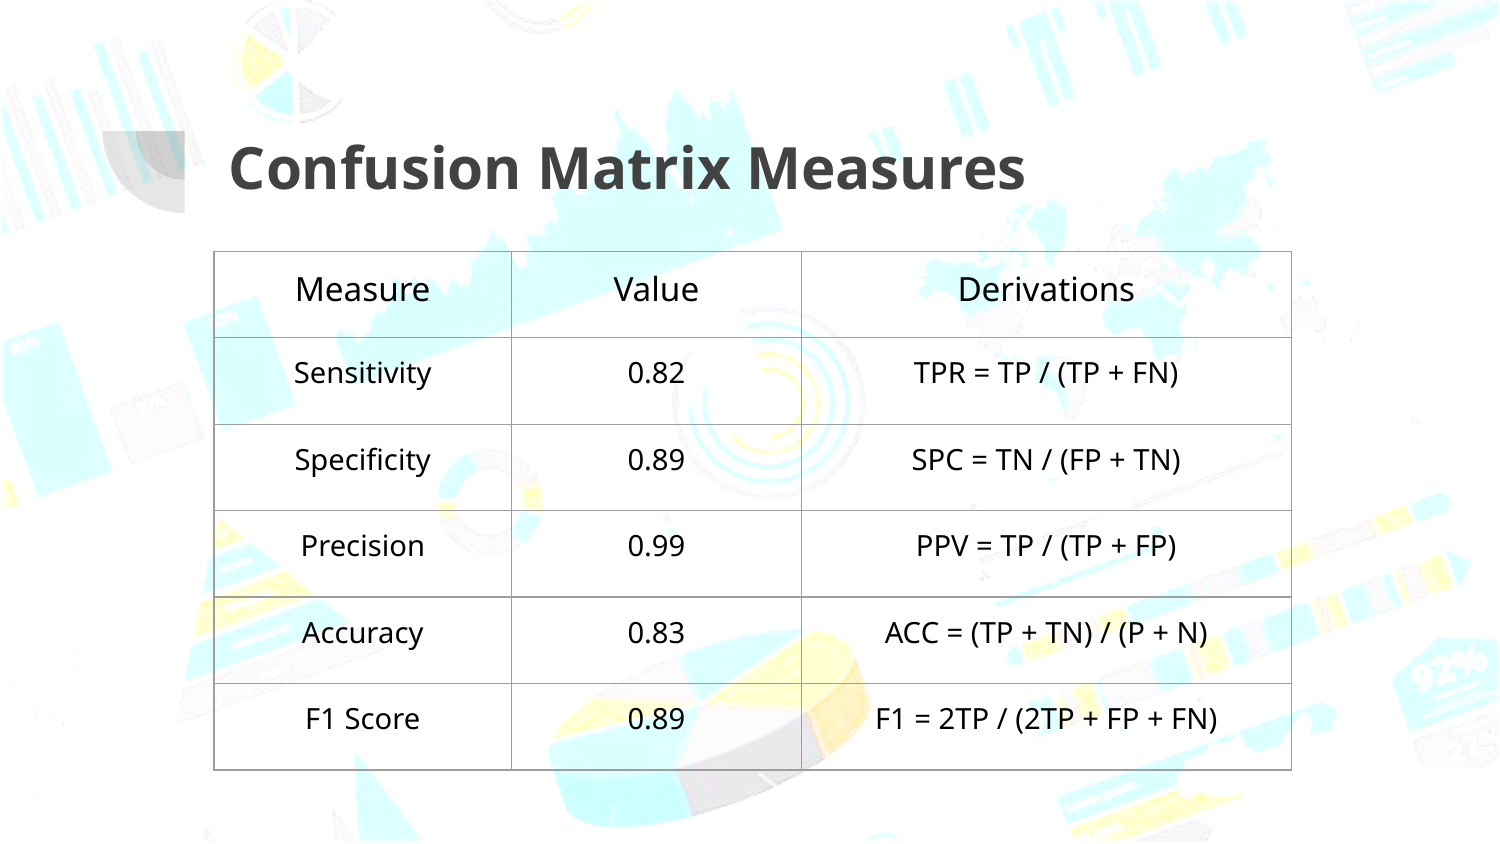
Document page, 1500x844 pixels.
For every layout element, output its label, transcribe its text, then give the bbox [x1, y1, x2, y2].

table_cell PPV = TP / (TP + FP) [802, 511, 1291, 596]
table_cell Accuracy [215, 598, 511, 683]
table_cell 0.89 [512, 684, 801, 769]
table_cell Specificity [215, 425, 511, 510]
table_header Measure [215, 252, 511, 337]
table_cell TPR = TP / (TP + FN) [802, 338, 1291, 424]
table_cell 0.82 [512, 338, 801, 424]
table_header Value [512, 252, 801, 337]
title Confusion Matrix Measures [213, 116, 1368, 220]
table_cell F1 = 2TP / (2TP + FP + FN) [802, 684, 1291, 769]
table_cell 0.83 [512, 598, 801, 683]
table_cell SPC = TN / (FP + TN) [802, 425, 1291, 510]
table_cell 0.99 [512, 511, 801, 596]
table_cell Precision [215, 511, 511, 596]
table_cell F1 Score [215, 684, 511, 769]
table_cell 0.89 [512, 425, 801, 510]
table_header Derivations [802, 252, 1291, 337]
table_cell Sensitivity [215, 338, 511, 424]
picture [0, 0, 1500, 844]
table_cell ACC = (TP + TN) / (P + N) [802, 598, 1291, 683]
